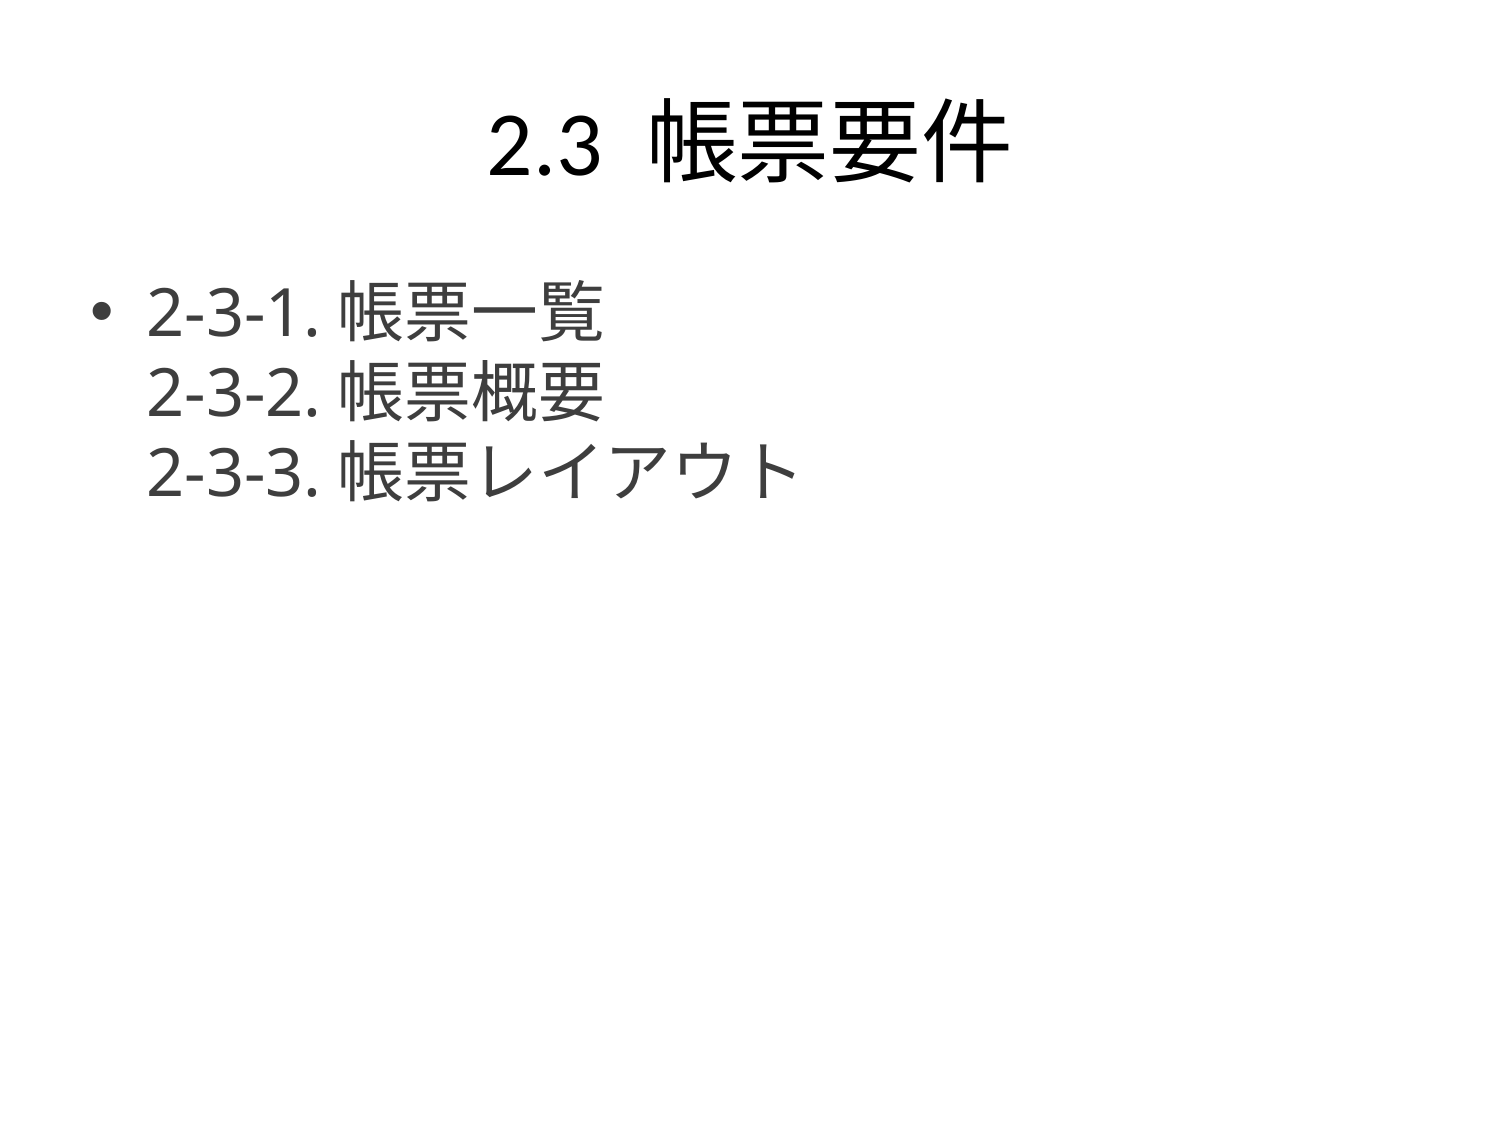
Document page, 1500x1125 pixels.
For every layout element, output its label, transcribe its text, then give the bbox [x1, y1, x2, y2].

title 2.3 帳票要件 [75, 45, 1425, 233]
list 2-3-1.帳票一覧 2-3-2.帳票概要 2-3-3.帳票レイアウト [75, 262, 1425, 1005]
